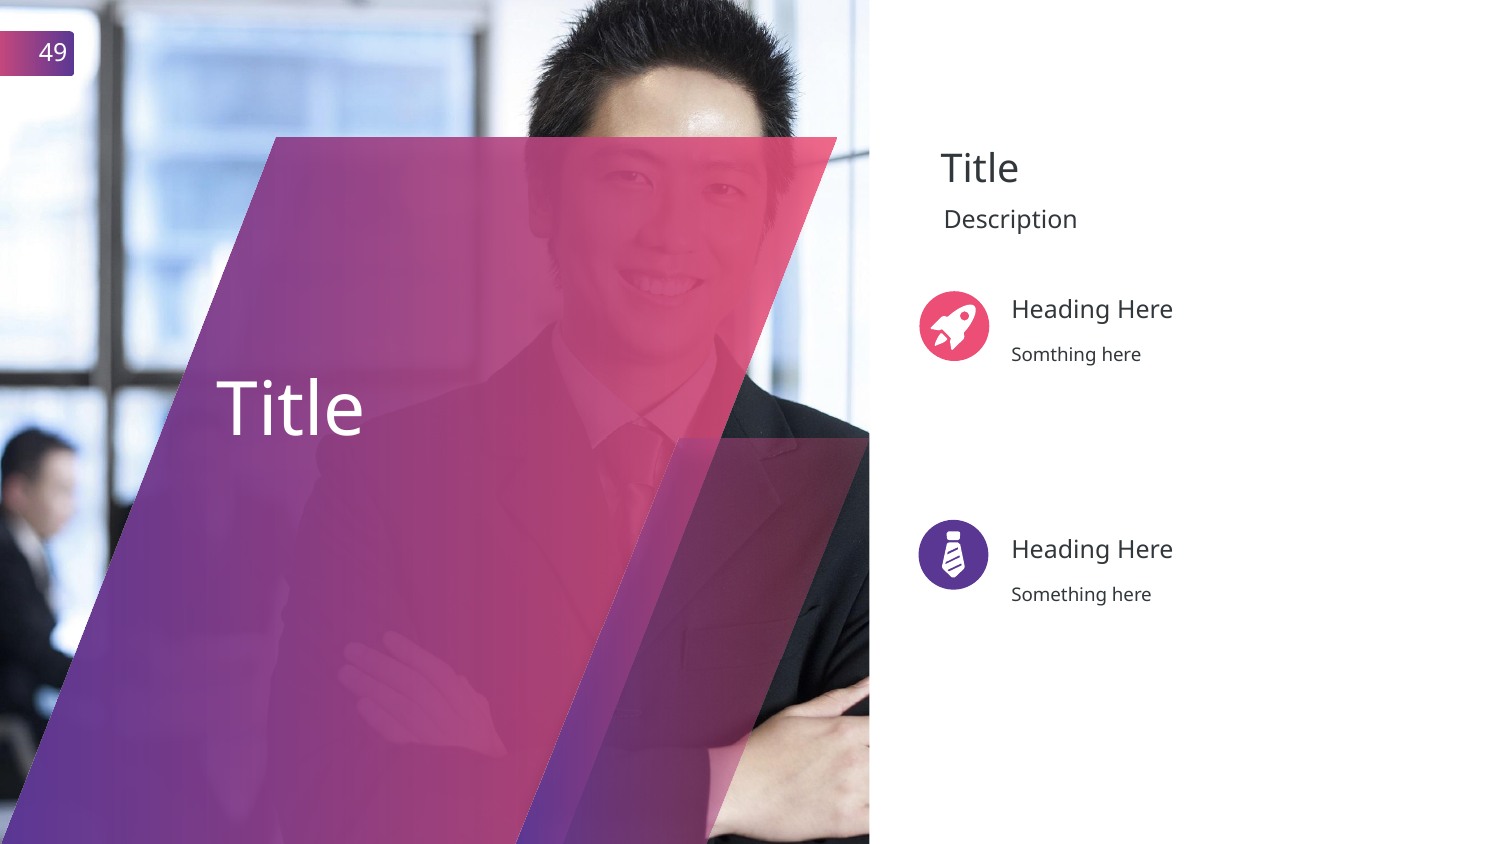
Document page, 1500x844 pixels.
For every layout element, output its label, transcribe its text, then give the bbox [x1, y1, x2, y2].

text_box Description [930, 190, 1303, 241]
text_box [941, 531, 966, 579]
picture [0, 0, 870, 844]
text_box [931, 291, 980, 302]
list Title [918, 137, 1449, 201]
list Heading Here Somthing here Heading Here Something here [989, 279, 1468, 729]
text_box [929, 301, 979, 351]
text_box [983, 306, 989, 345]
text_box [918, 519, 989, 590]
text_box [919, 308, 924, 344]
